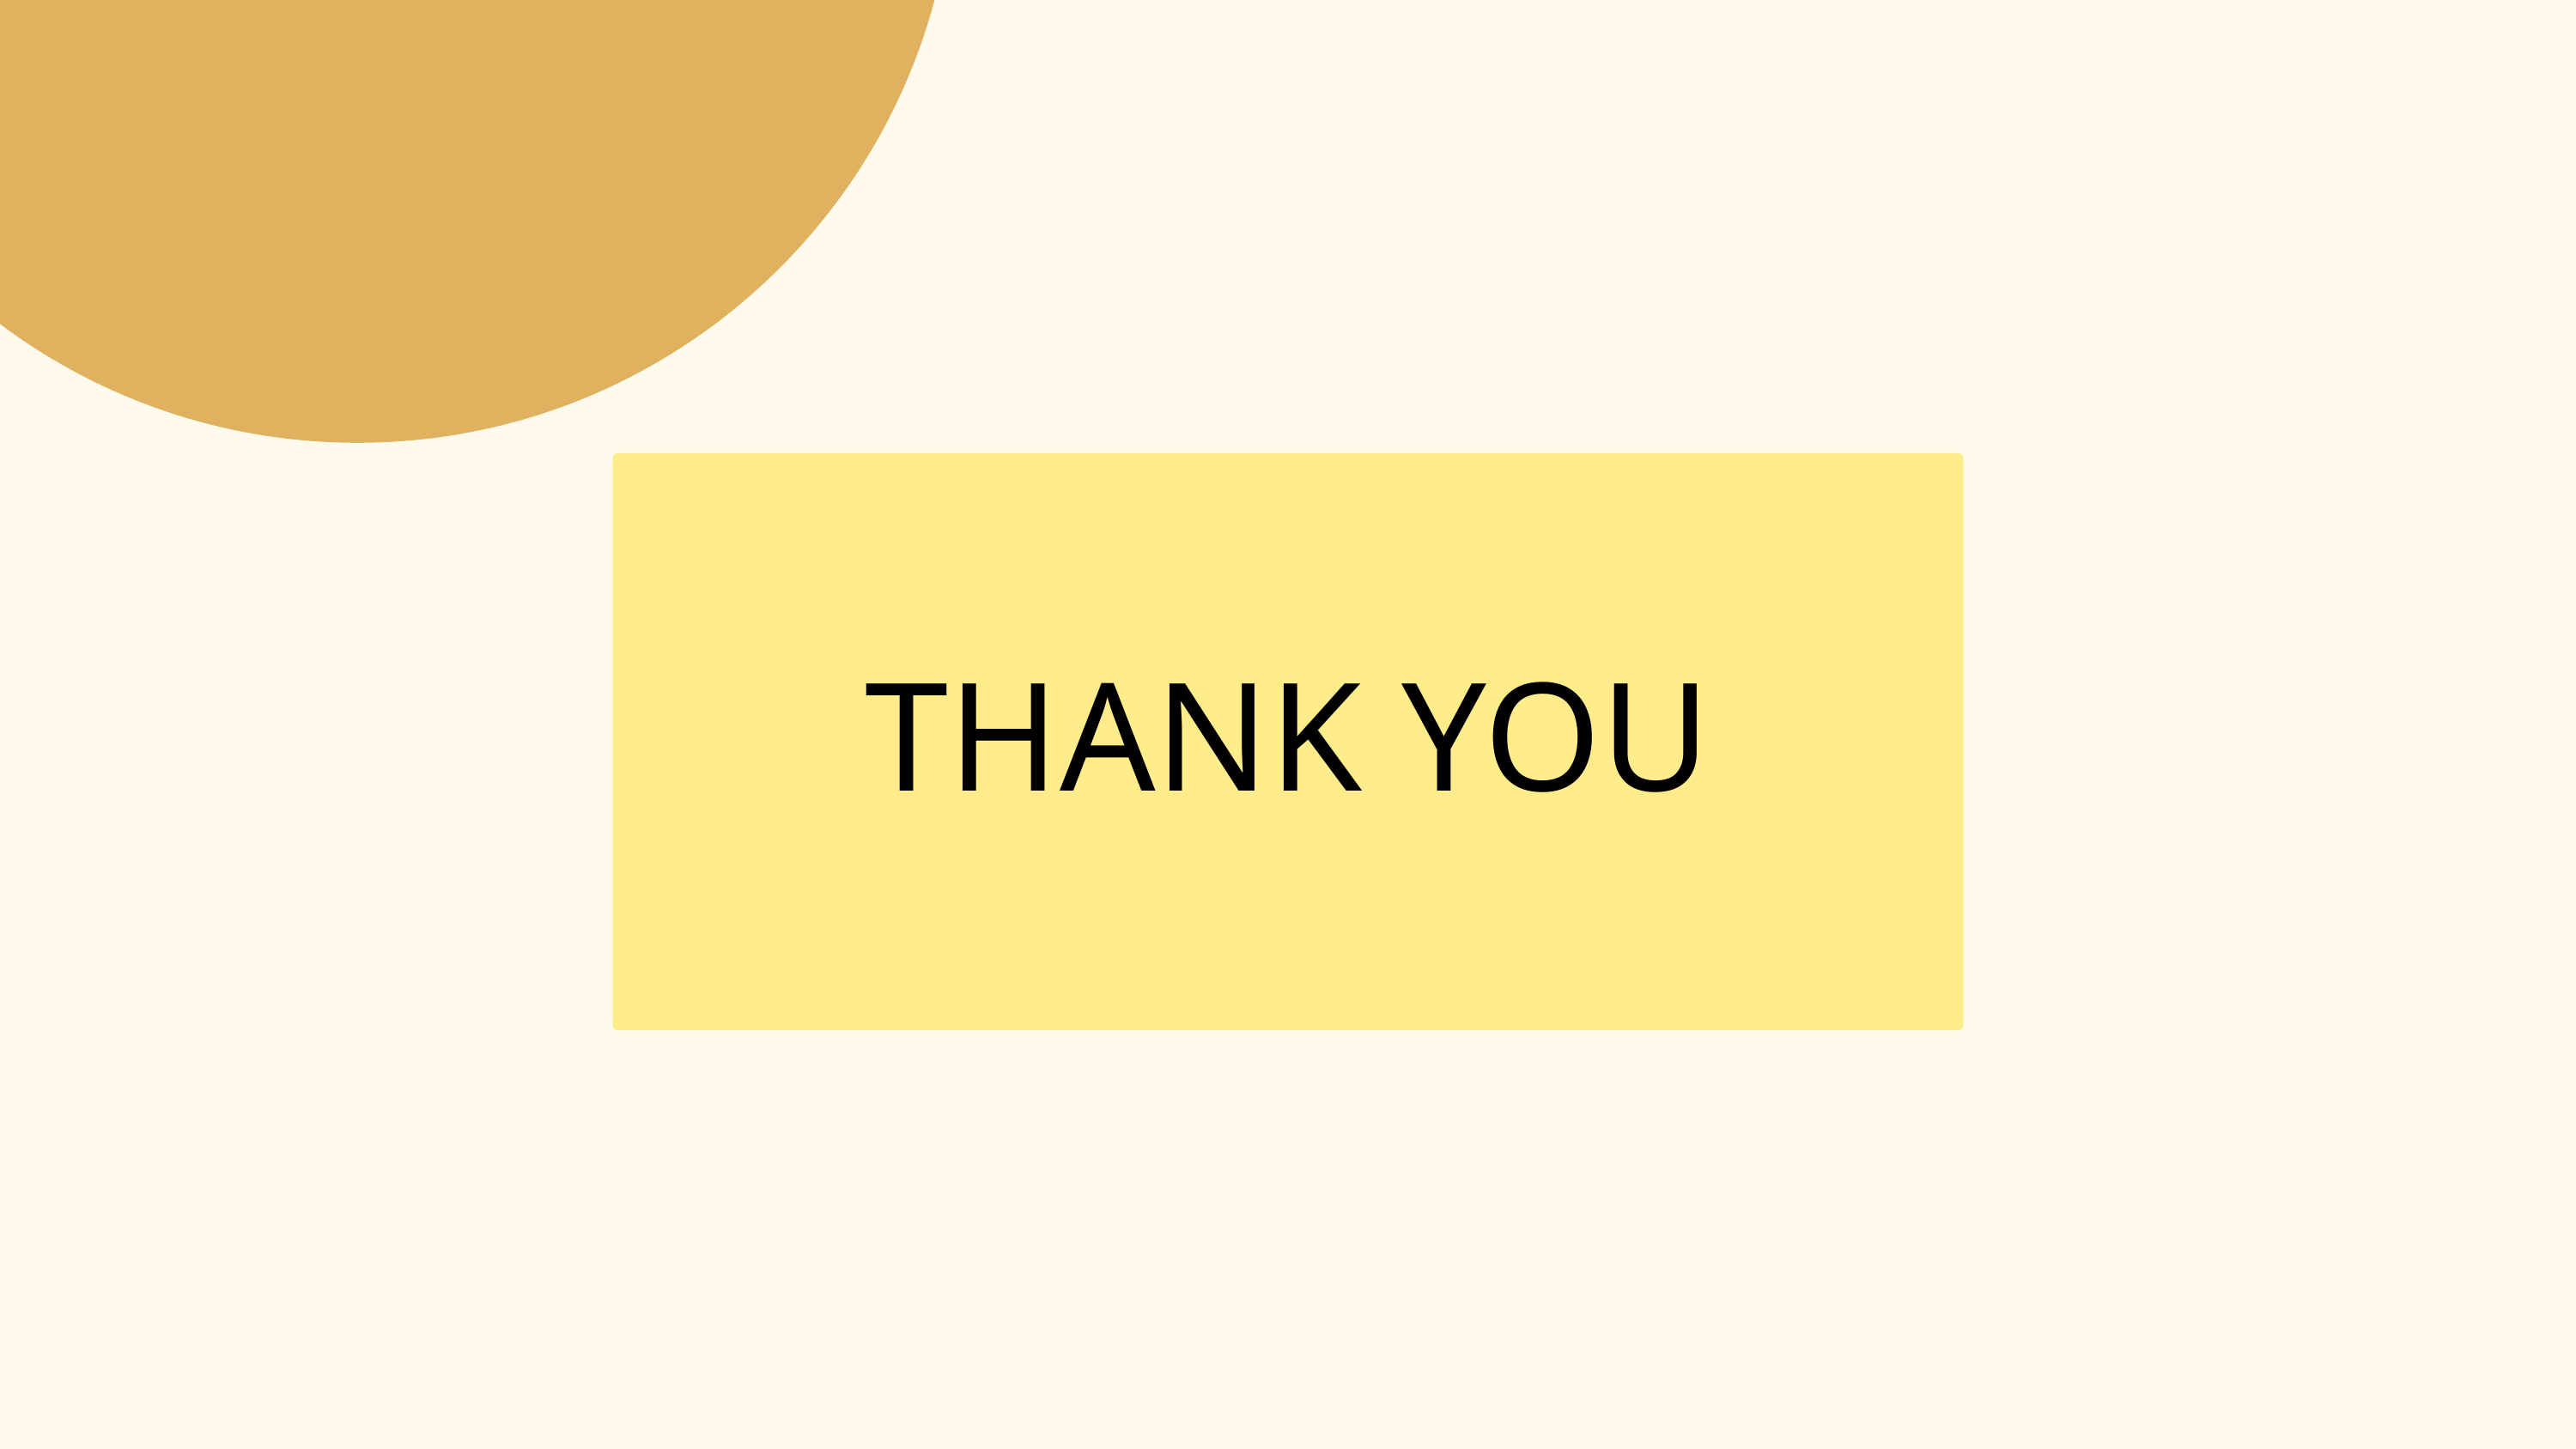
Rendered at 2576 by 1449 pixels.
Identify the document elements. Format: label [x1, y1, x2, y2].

text_box [612, 452, 1964, 1031]
text_box [0, 0, 955, 443]
